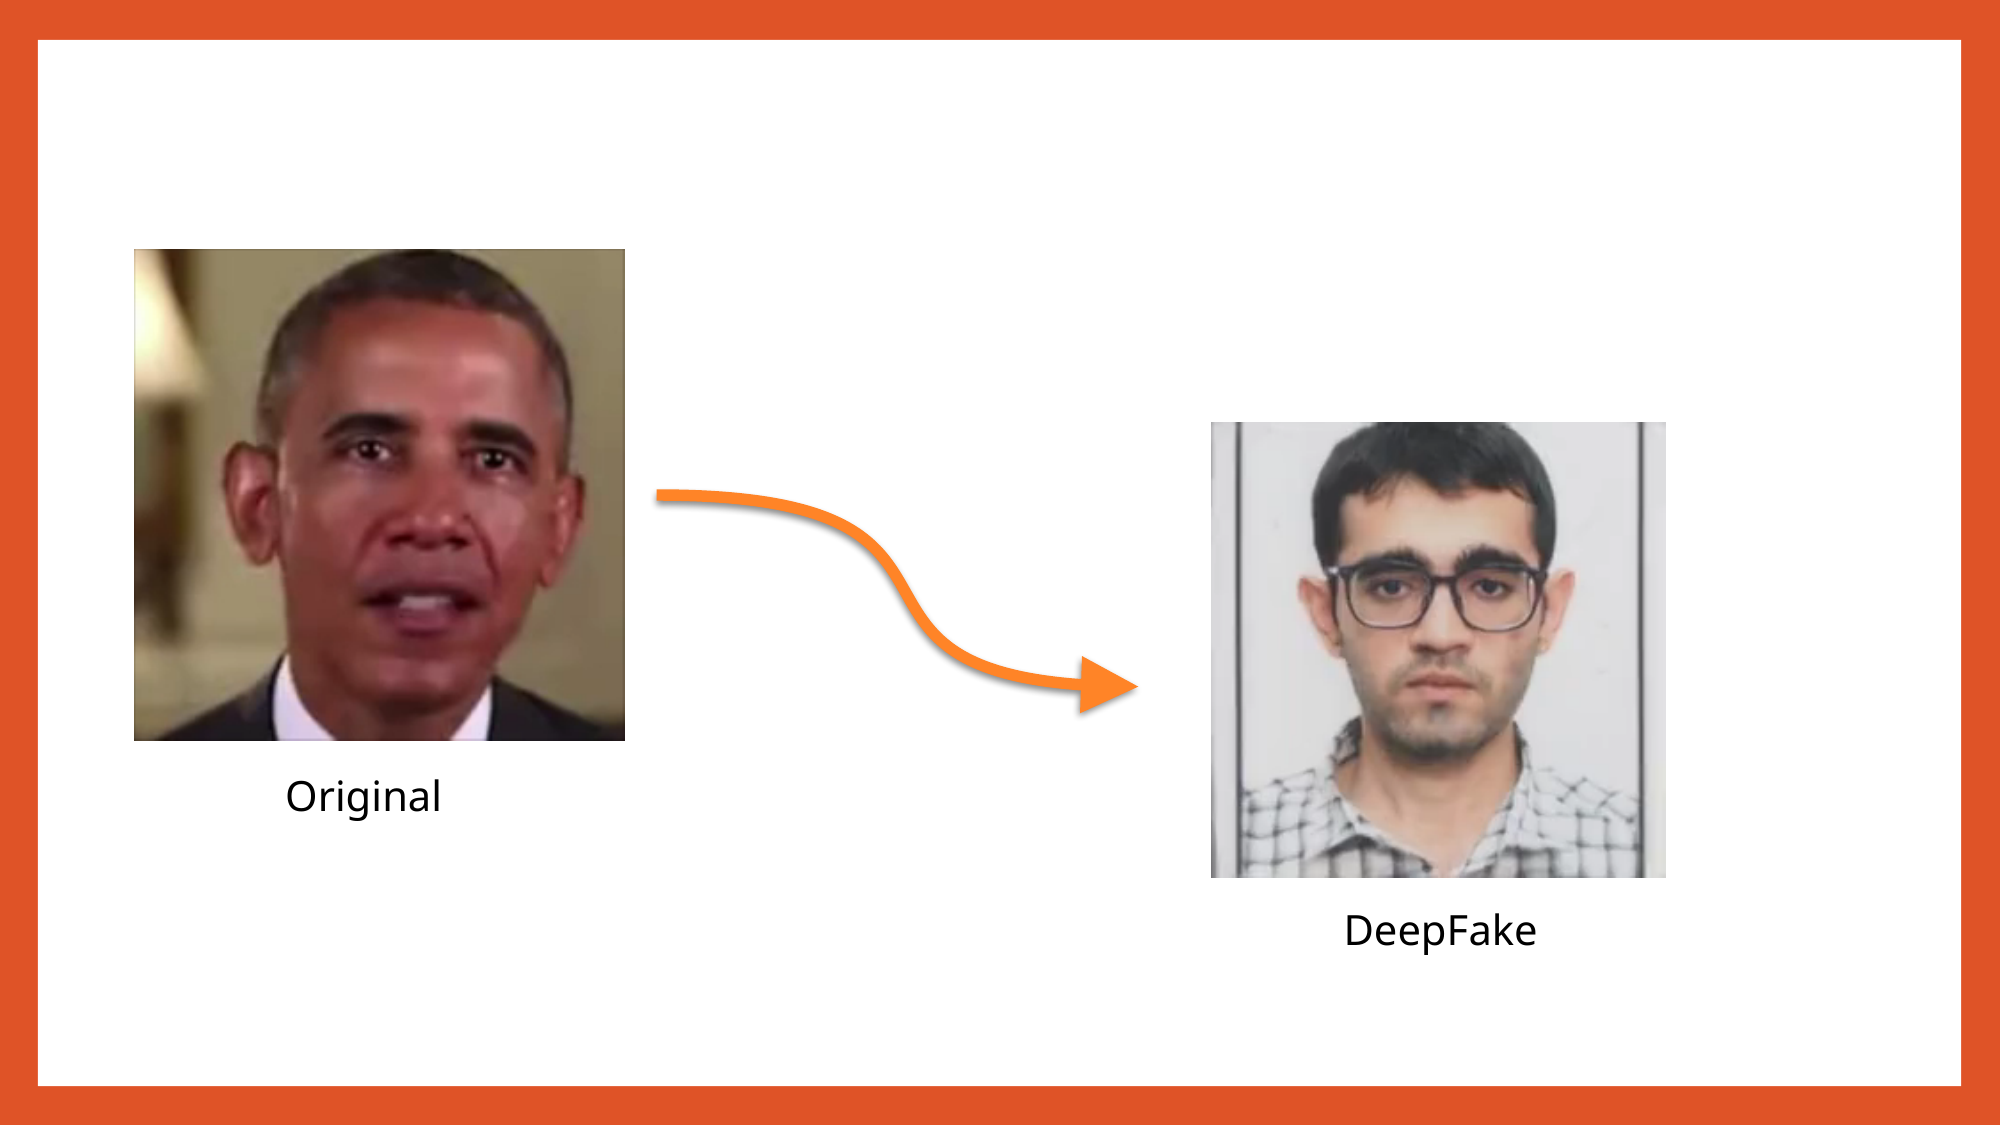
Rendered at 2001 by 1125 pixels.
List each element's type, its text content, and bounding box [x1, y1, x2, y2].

text_box Original [270, 762, 457, 828]
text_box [132, 248, 626, 742]
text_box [1210, 421, 1667, 879]
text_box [656, 494, 1139, 687]
text_box DeepFake [1328, 895, 1553, 961]
